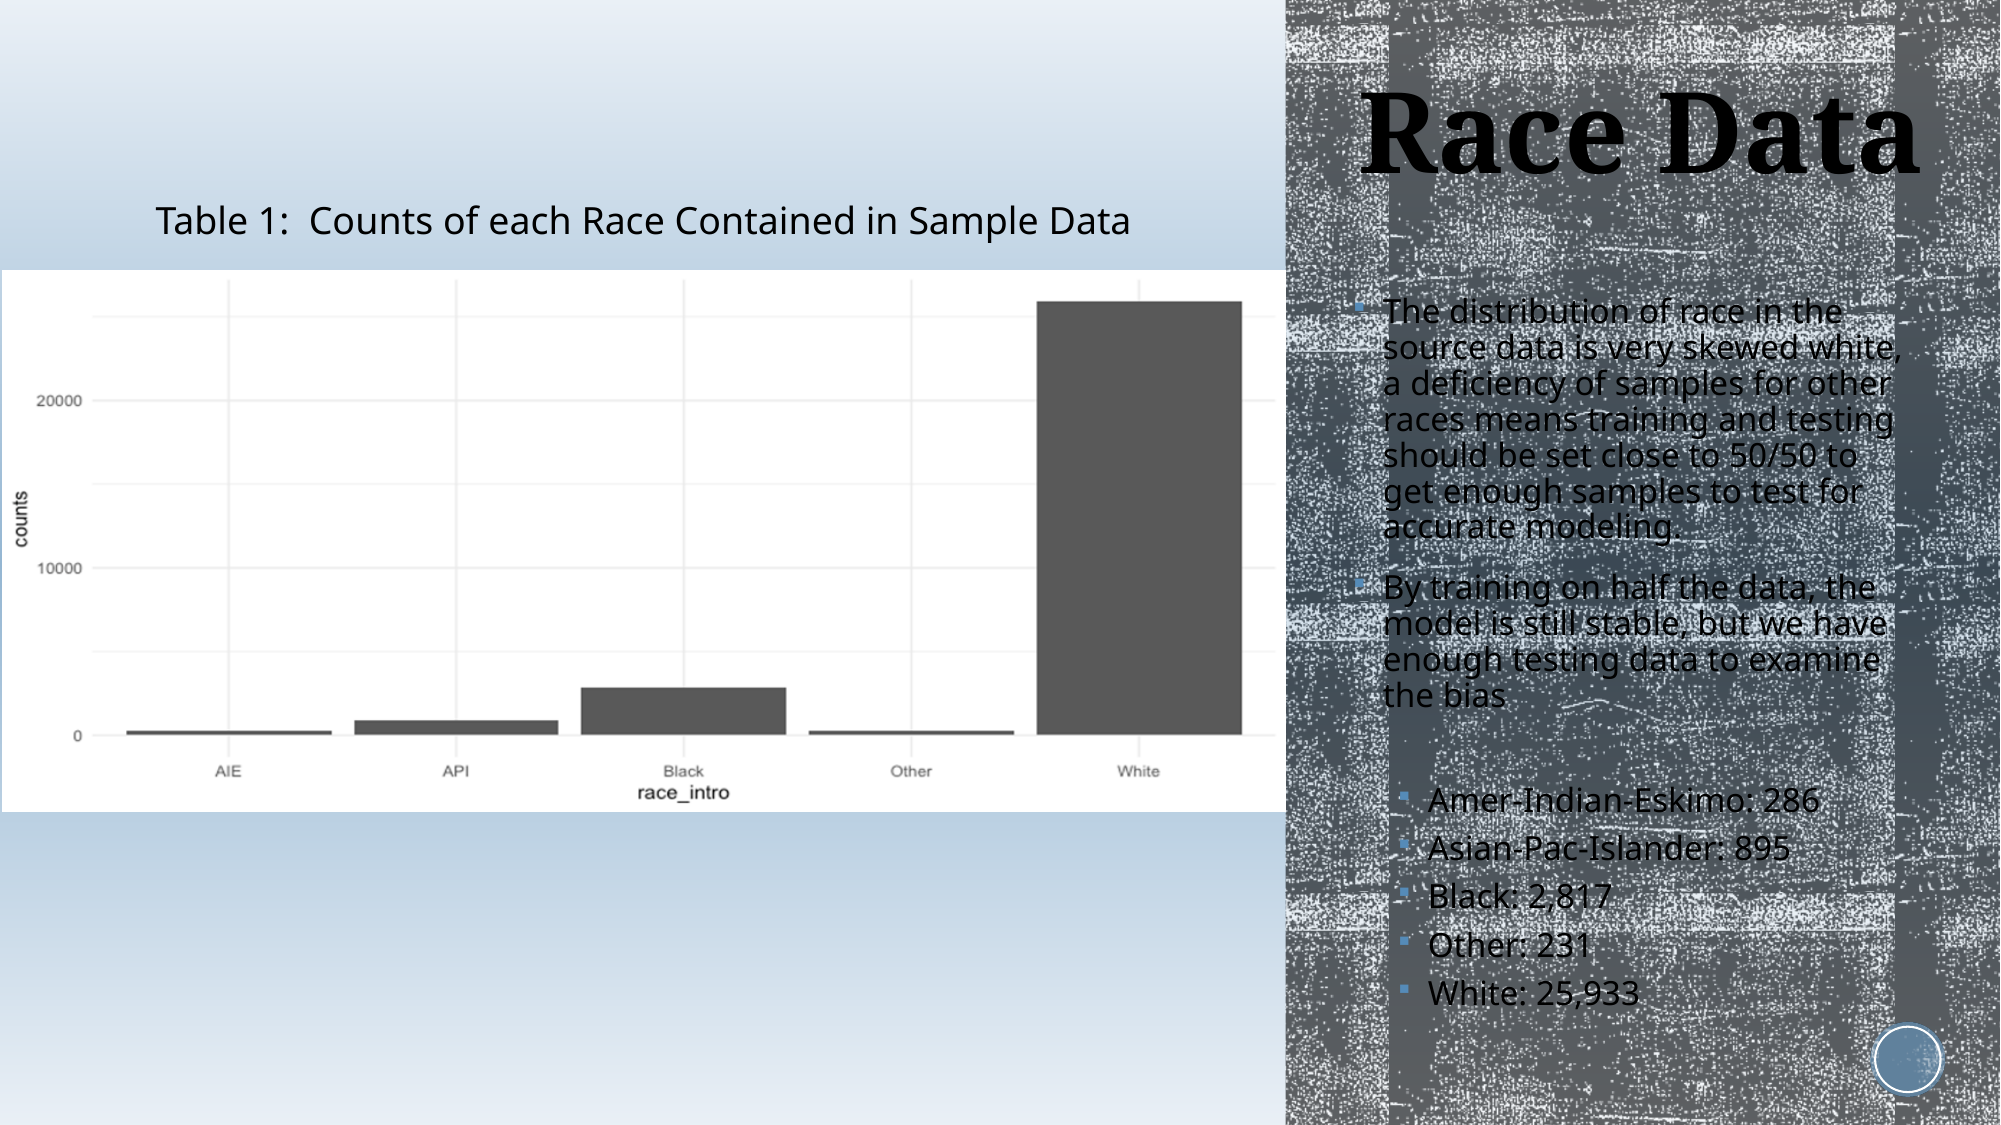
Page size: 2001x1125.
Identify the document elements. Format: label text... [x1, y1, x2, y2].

list The distribution of race in the source data is very skewed white, a deficiency of samples for other races means training and testing should be set close to 50/50 to get enough samples to test for accurate modeling. By training on half the data, the model is still stable, but we have enough testing data to examine the bias Amer-Indian-Eskimo: 286 Asian-Pac-Islander: 895 Black: 2,817 Other: 231 White: 25,933 [1338, 287, 1944, 1096]
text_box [1872, 1024, 1943, 1095]
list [4, 275, 1284, 811]
title Race Data [1285, 5, 1998, 270]
text_box [1284, 0, 2000, 1125]
text_box Table 1: Counts of each Race Contained in Sample Data [140, 189, 1148, 250]
